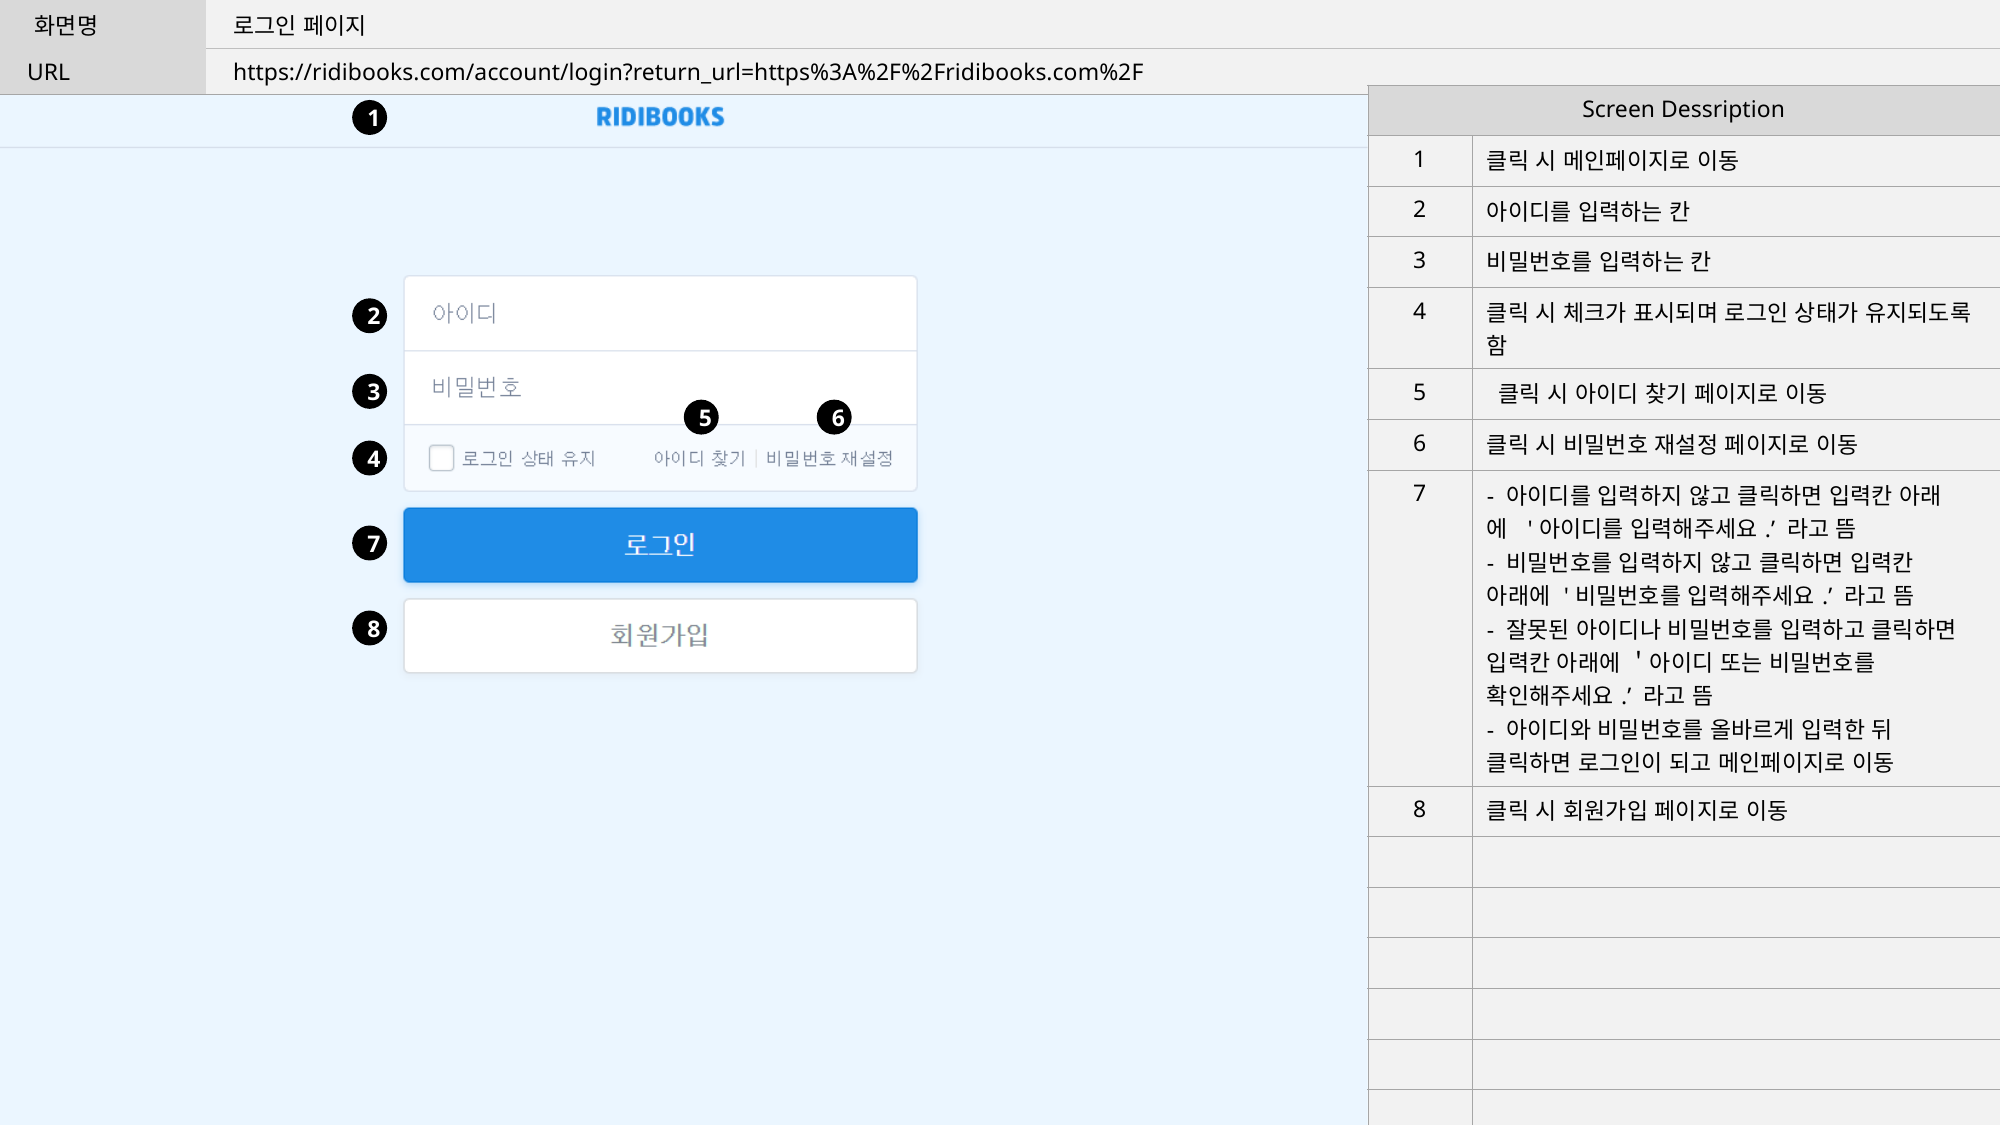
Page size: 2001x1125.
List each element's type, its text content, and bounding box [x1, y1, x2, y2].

table_cell 클릭 시 아이디 찾기 페이지로 이동 [1473, 369, 2000, 419]
table_cell [1473, 888, 2000, 937]
table_cell [1369, 938, 1472, 988]
table_cell [1473, 837, 2000, 887]
table_cell 1 [1369, 136, 1472, 186]
table_cell 3 [1369, 237, 1472, 287]
picture [0, 84, 1368, 1125]
table_cell 6 [1369, 420, 1472, 470]
table_cell [1369, 837, 1472, 887]
table_header 로그인 페이지 [206, 0, 2000, 48]
table_cell 8 [1369, 787, 1472, 836]
table_cell https://ridibooks.com/account/login?return_url=https%3A%2F%2Fridibooks.com%2F [206, 49, 2000, 85]
table_header Screen Dessription [1369, 86, 2000, 135]
table_cell [1473, 1040, 2000, 1089]
table_cell [1473, 938, 2000, 988]
table_cell 비밀번호를 입력하는 칸 [1473, 237, 2000, 287]
table_header 화면명 [0, 0, 206, 48]
table_cell 클릭 시 회원가입 페이지로 이동 [1473, 787, 2000, 836]
table_cell 7 [1369, 471, 1472, 786]
table_cell URL [0, 48, 206, 84]
table_cell 클릭 시 메인페이지로 이동 [1473, 136, 2000, 186]
table_cell [1369, 888, 1472, 937]
table_cell 클릭 시 비밀번호 재설정 페이지로 이동 [1473, 420, 2000, 470]
table_cell 2 [1369, 187, 1472, 236]
table_cell [1473, 1090, 2000, 1125]
table_cell [1369, 1040, 1472, 1089]
table_cell 5 [1369, 369, 1472, 419]
table_cell - 아이디를 입력하지 않고 클릭하면 입력칸 아래에 '아이디를 입력해주세요.’ 라고 뜸 - 비밀번호를 입력하지 않고 클릭하면 입력칸 아래에 '비밀번호를 입력해주세요.’ 라고 뜸 - 잘못된 아이디나 비밀번호를 입력하고 클릭하면 입력칸 아래에 ＇아이디 또는 비밀번호를 확인해주세요.’ 라고 뜸 - 아이디와 비밀번호를 올바르게 입력한 뒤 클릭하면 로그인이 되고 메인페이지로 이동 [1473, 471, 2000, 786]
table_cell [1369, 1090, 1472, 1125]
table_cell 아이디를 입력하는 칸 [1473, 187, 2000, 236]
table_cell [1369, 989, 1472, 1039]
table_cell 4 [1369, 288, 1472, 368]
table_cell 클릭 시 체크가 표시되며 로그인 상태가 유지되도록 함 [1473, 288, 2000, 368]
table_cell [1473, 989, 2000, 1039]
